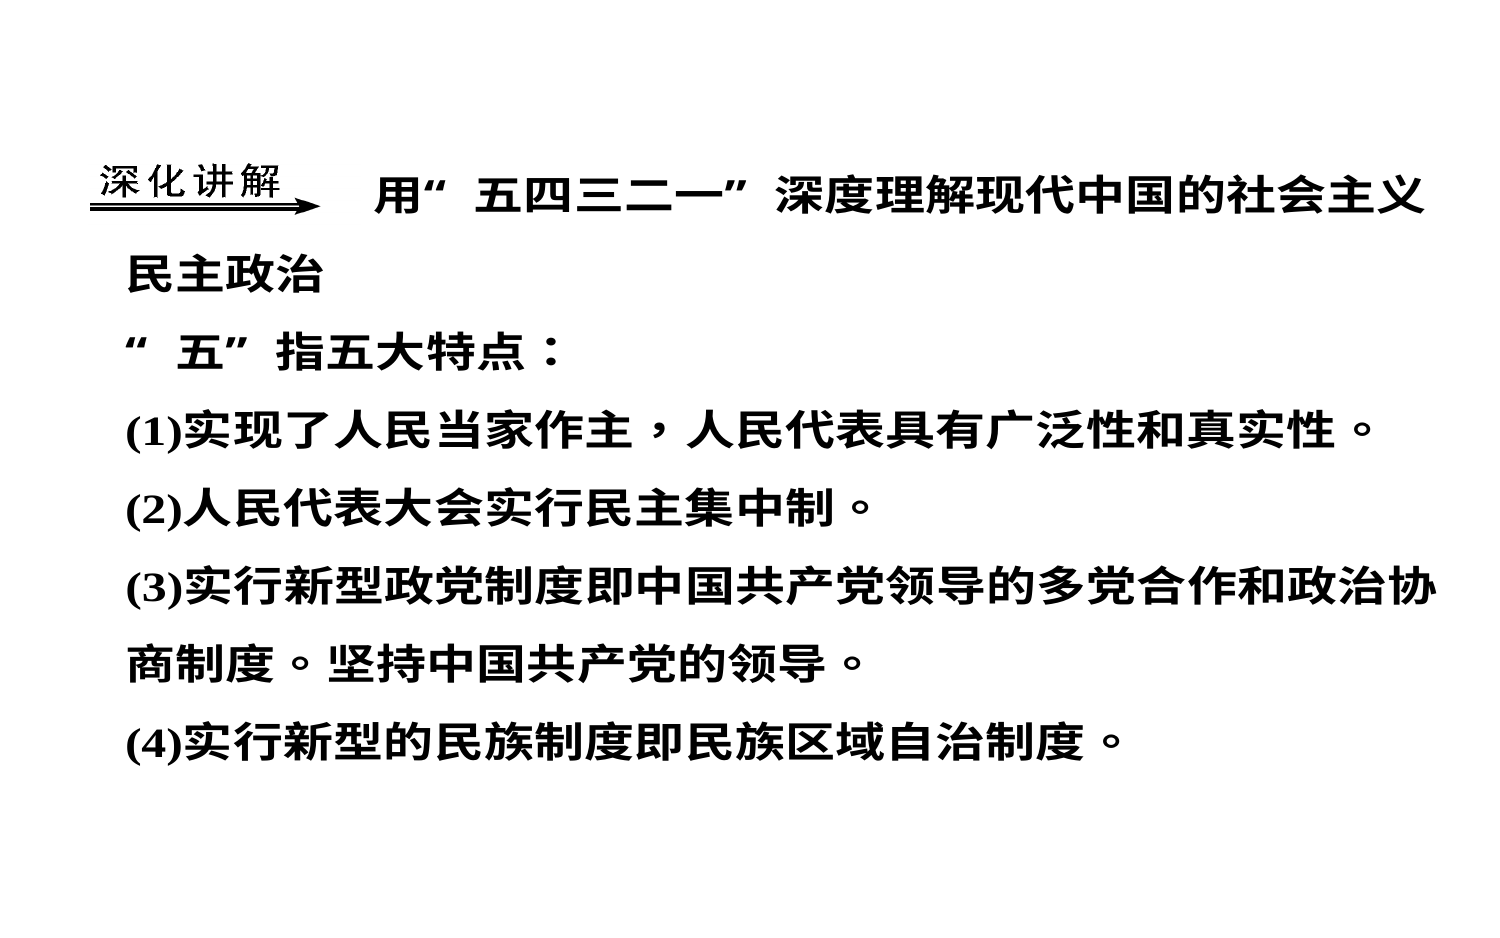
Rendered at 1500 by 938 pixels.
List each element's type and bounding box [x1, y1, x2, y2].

text_box [74, 144, 1444, 814]
picture [88, 153, 361, 225]
